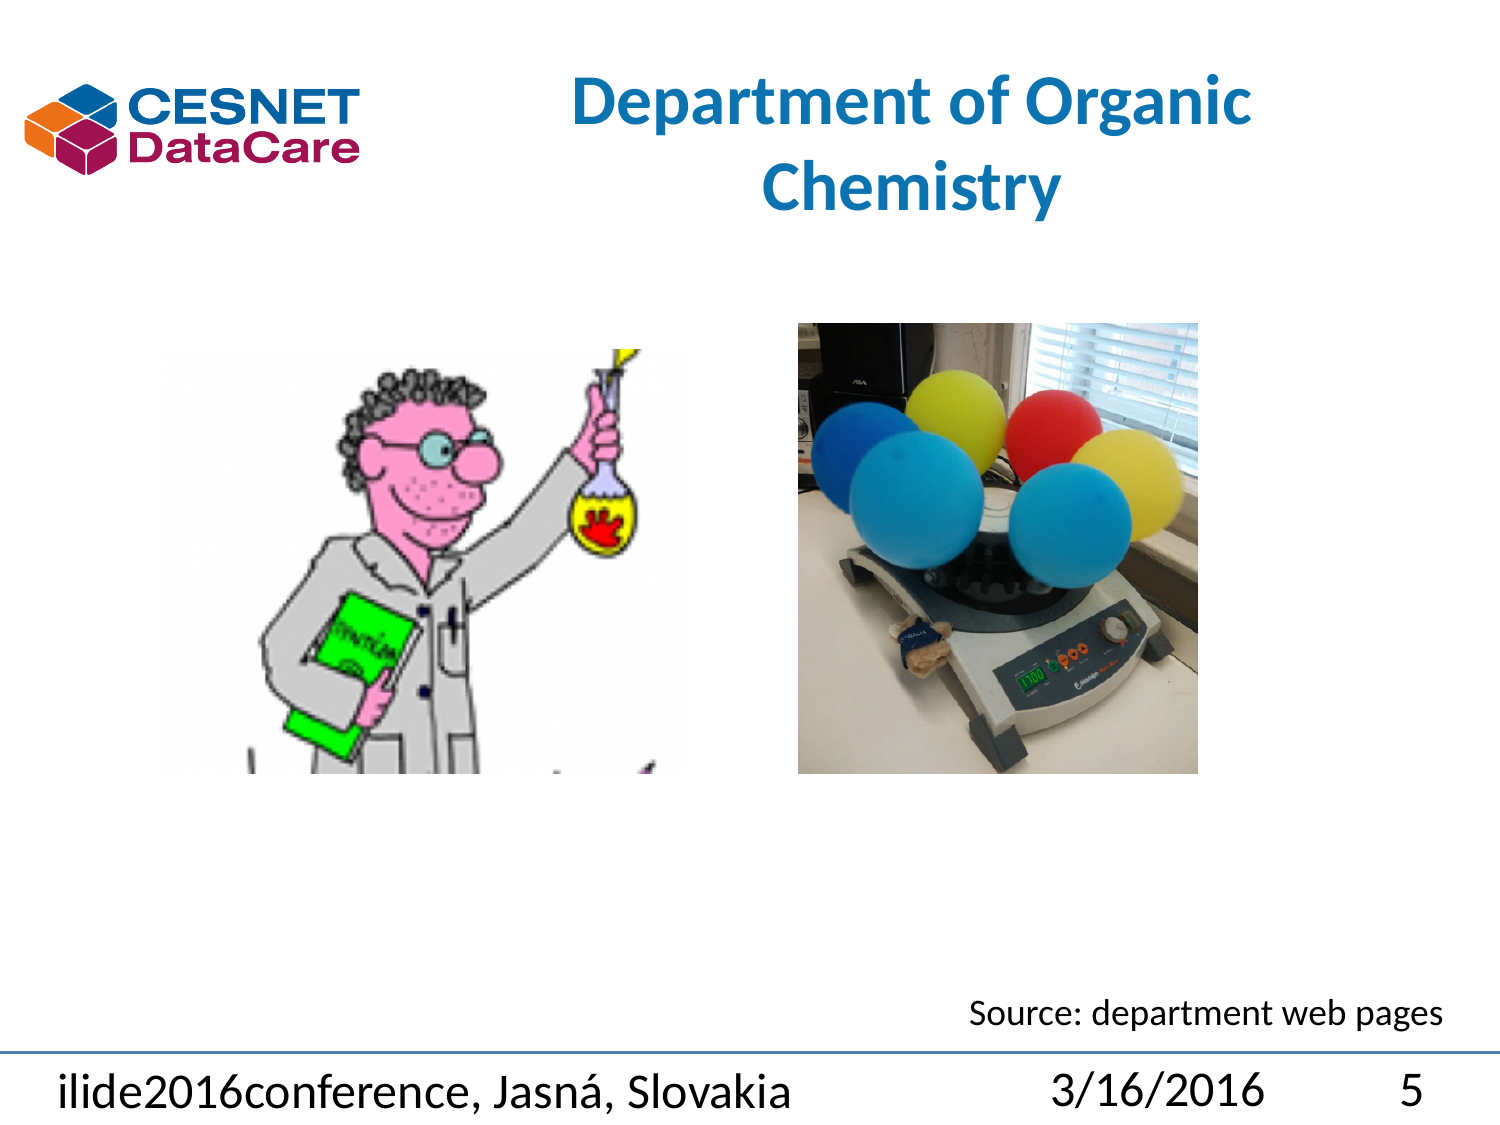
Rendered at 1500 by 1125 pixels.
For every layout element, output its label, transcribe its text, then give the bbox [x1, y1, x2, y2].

text_box [850, 1057, 1500, 1125]
picture [24, 83, 360, 176]
footer ilide2016conference, Jasná, Slovakia [0, 1059, 850, 1125]
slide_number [1015, 1060, 1300, 1123]
title Department of Organic Chemistry [399, 45, 1425, 233]
text_box Source: department web pages [954, 980, 1460, 1040]
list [798, 323, 1198, 775]
slide_number 5 [1374, 1060, 1450, 1123]
picture [161, 349, 689, 774]
